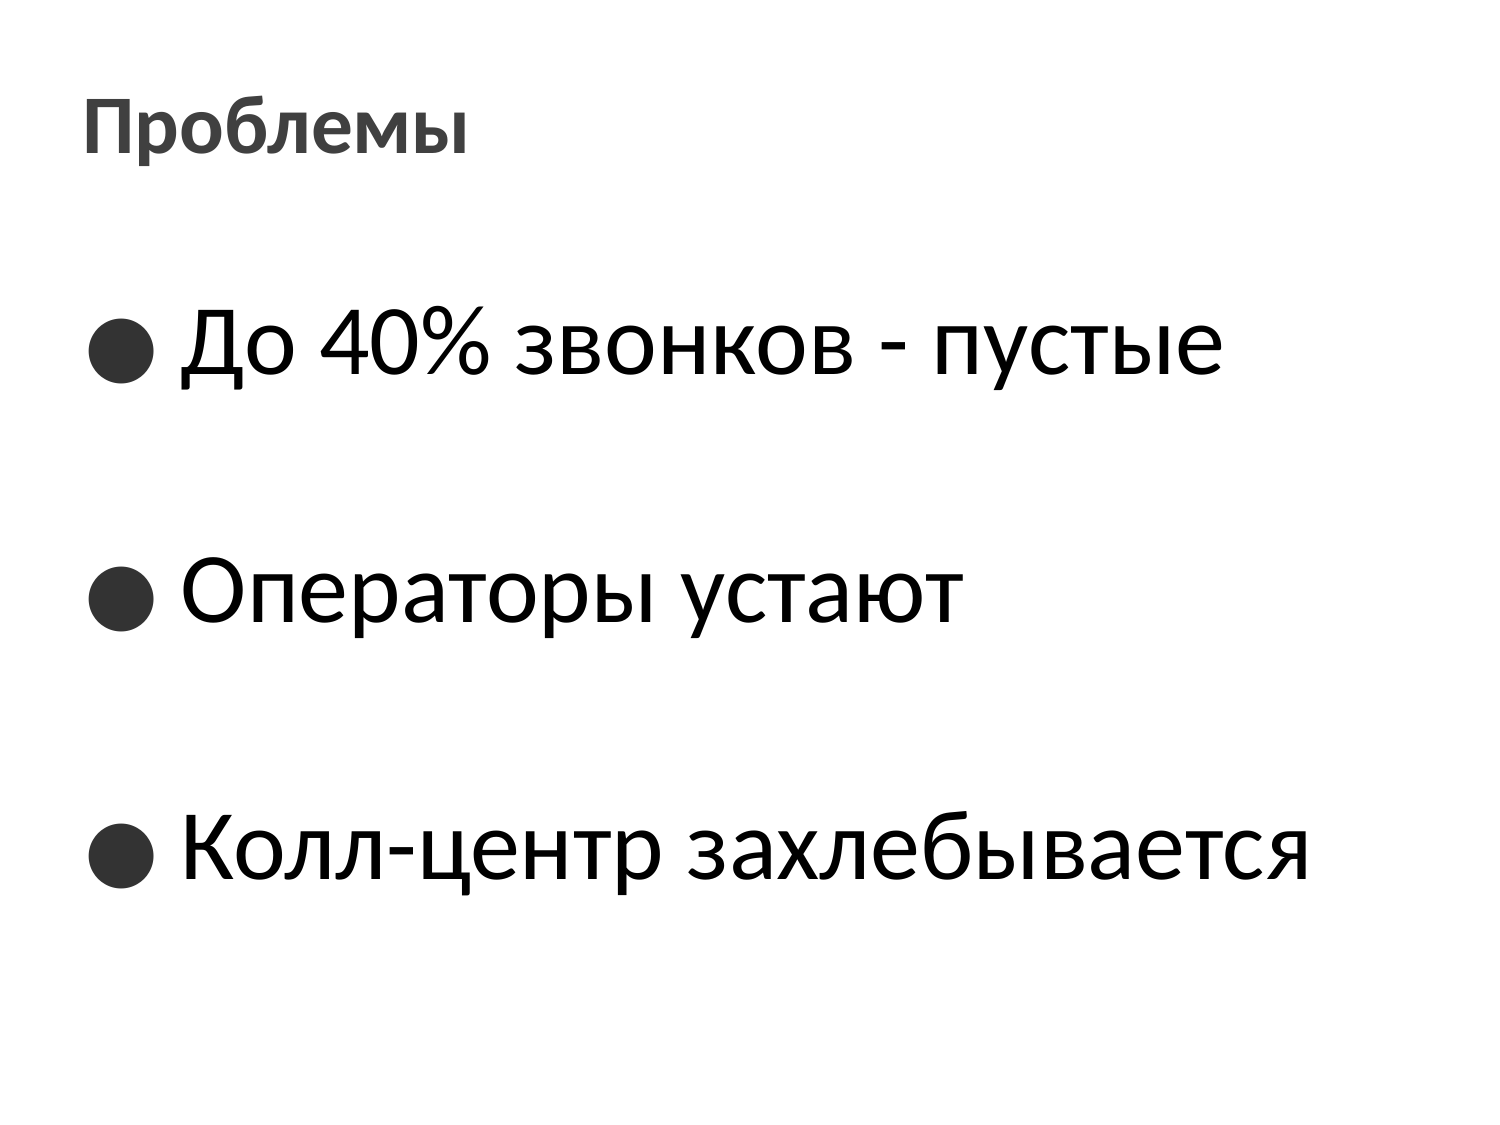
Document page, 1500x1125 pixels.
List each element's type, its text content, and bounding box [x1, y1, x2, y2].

text_box Проблемы [74, 36, 1425, 205]
text_box До 40% звонков - пустые Операторы устают Колл-центр захлебывается [76, 267, 1427, 1013]
